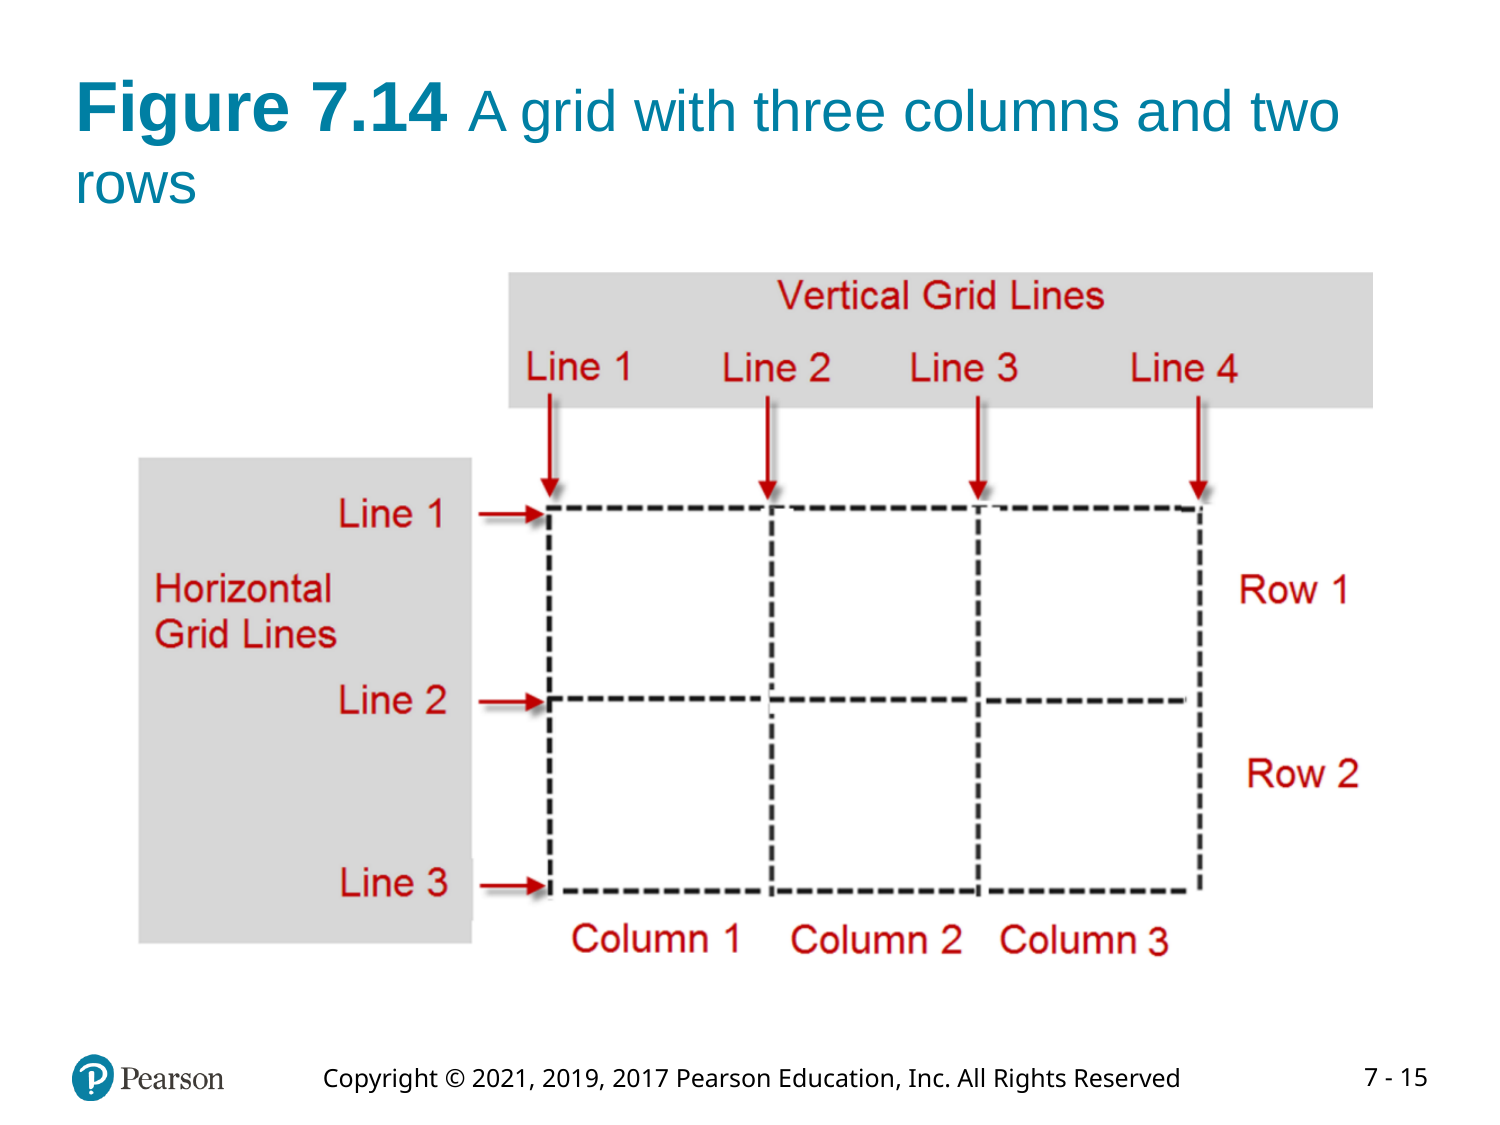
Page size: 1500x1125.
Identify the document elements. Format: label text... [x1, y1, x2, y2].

picture [72, 1054, 89, 1072]
picture [99, 1054, 224, 1101]
picture [72, 1087, 83, 1101]
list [127, 262, 1373, 972]
title Figure 7.14 A grid with three columns and two rows [75, 35, 1425, 216]
picture [81, 1064, 107, 1089]
